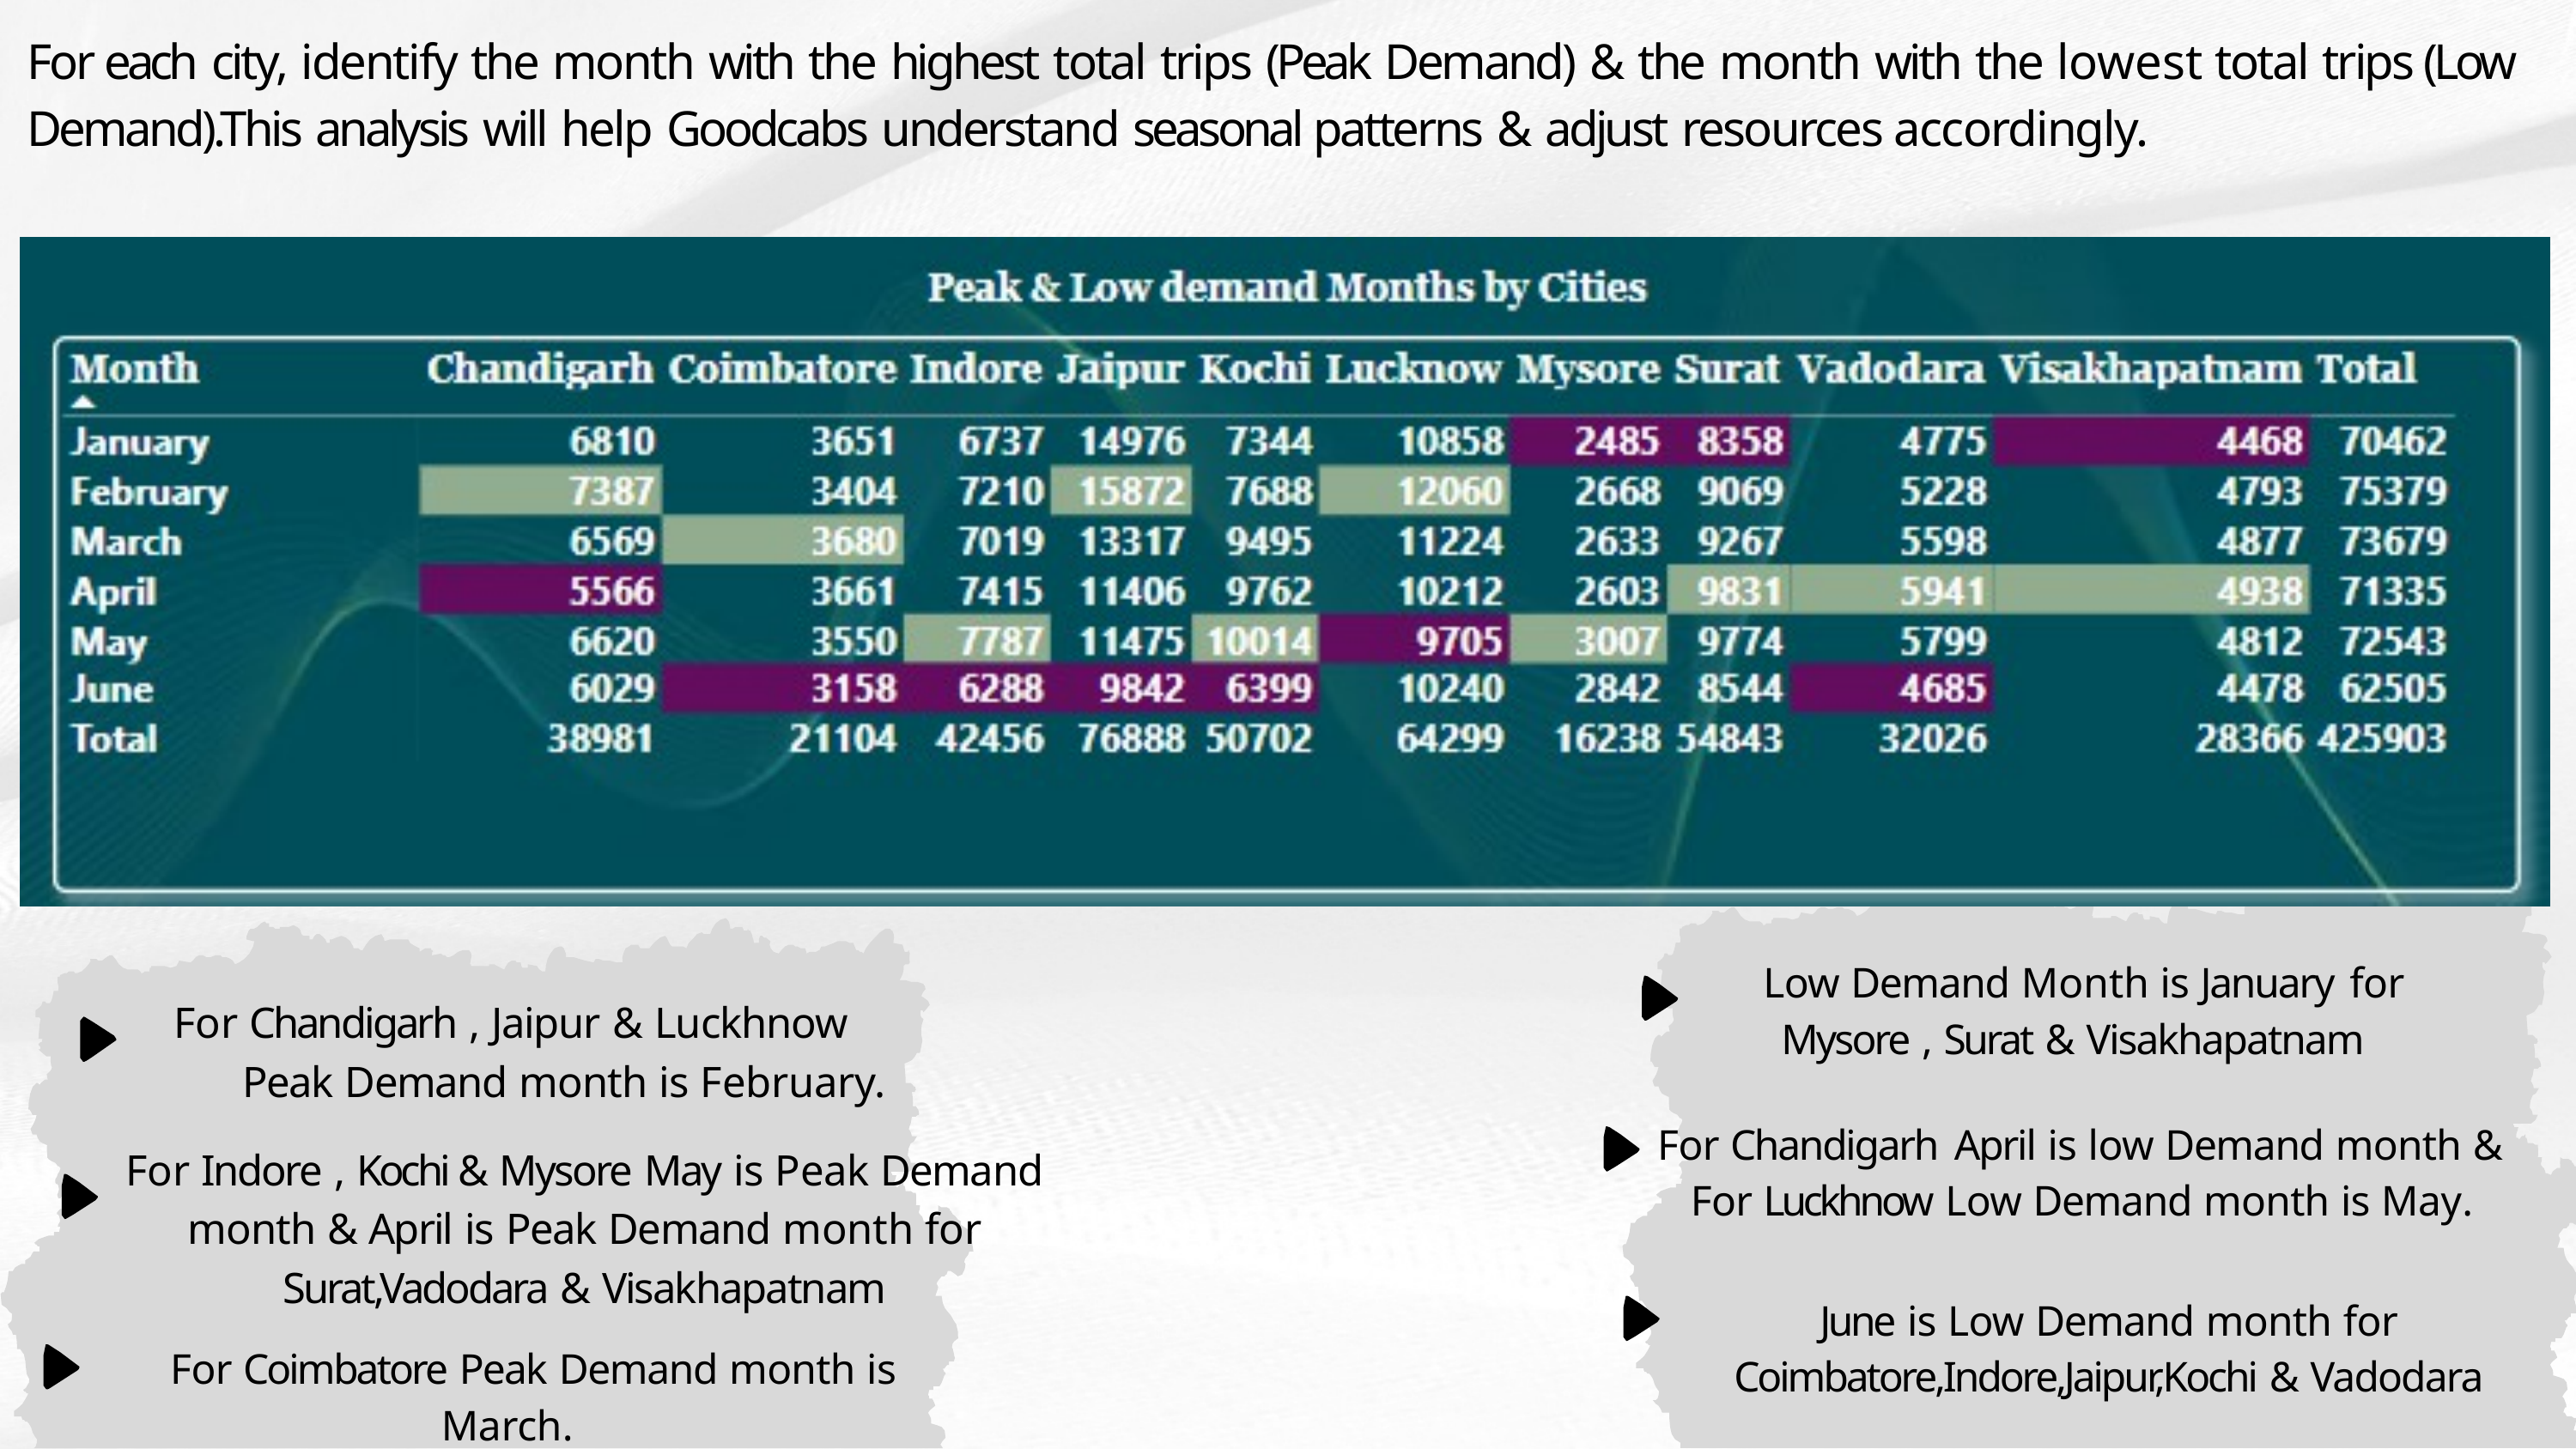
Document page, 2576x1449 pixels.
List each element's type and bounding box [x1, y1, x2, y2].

text_box [0, 0, 2576, 1449]
